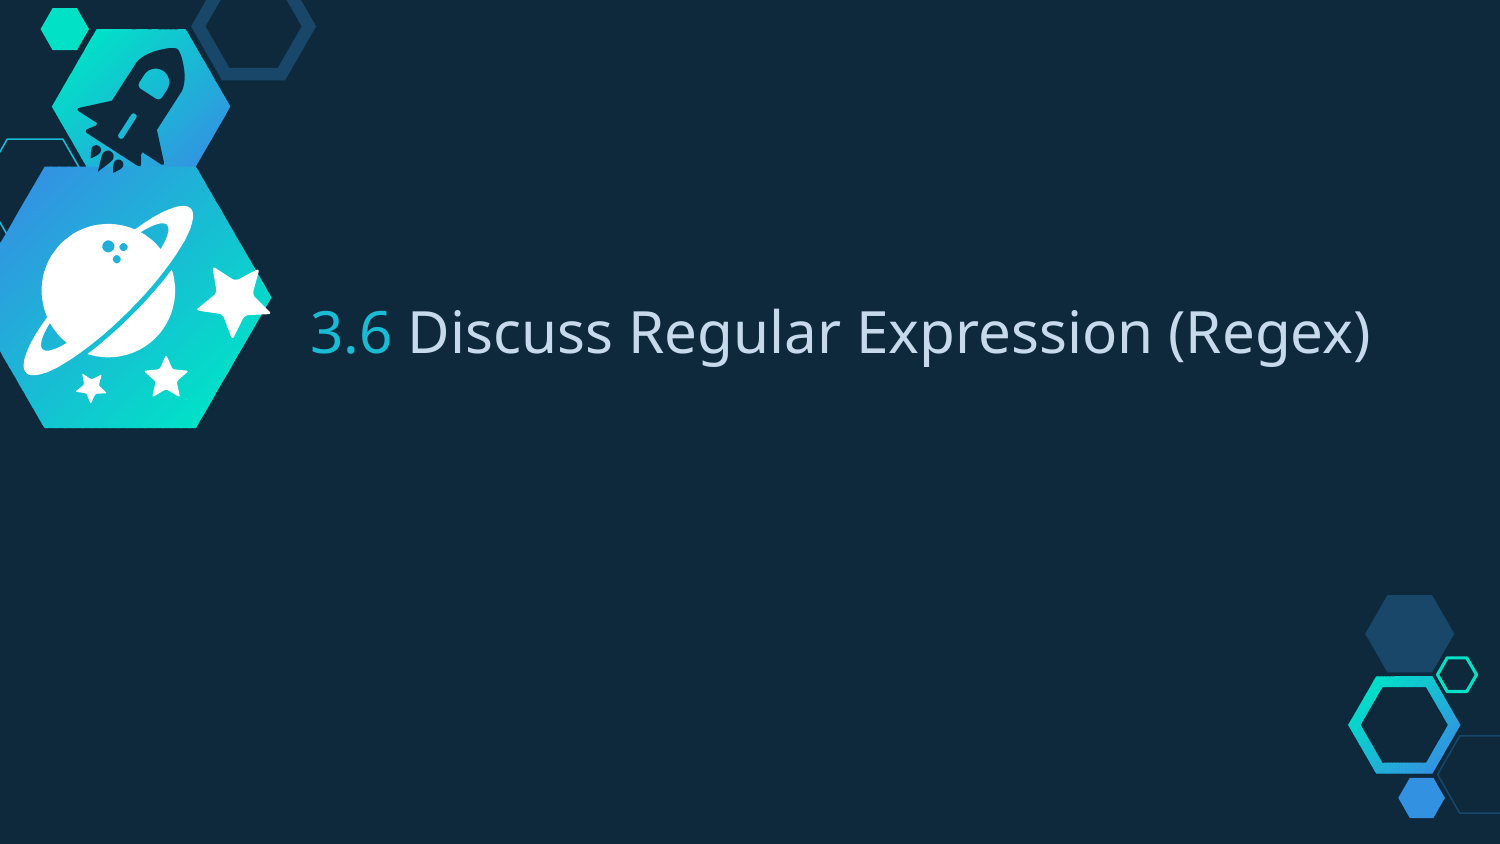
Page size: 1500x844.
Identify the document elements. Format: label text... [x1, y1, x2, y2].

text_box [79, 56, 193, 170]
title 3.6 Discuss Regular Expression (Regex) [295, 260, 1500, 451]
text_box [23, 205, 194, 376]
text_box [0, 166, 272, 429]
